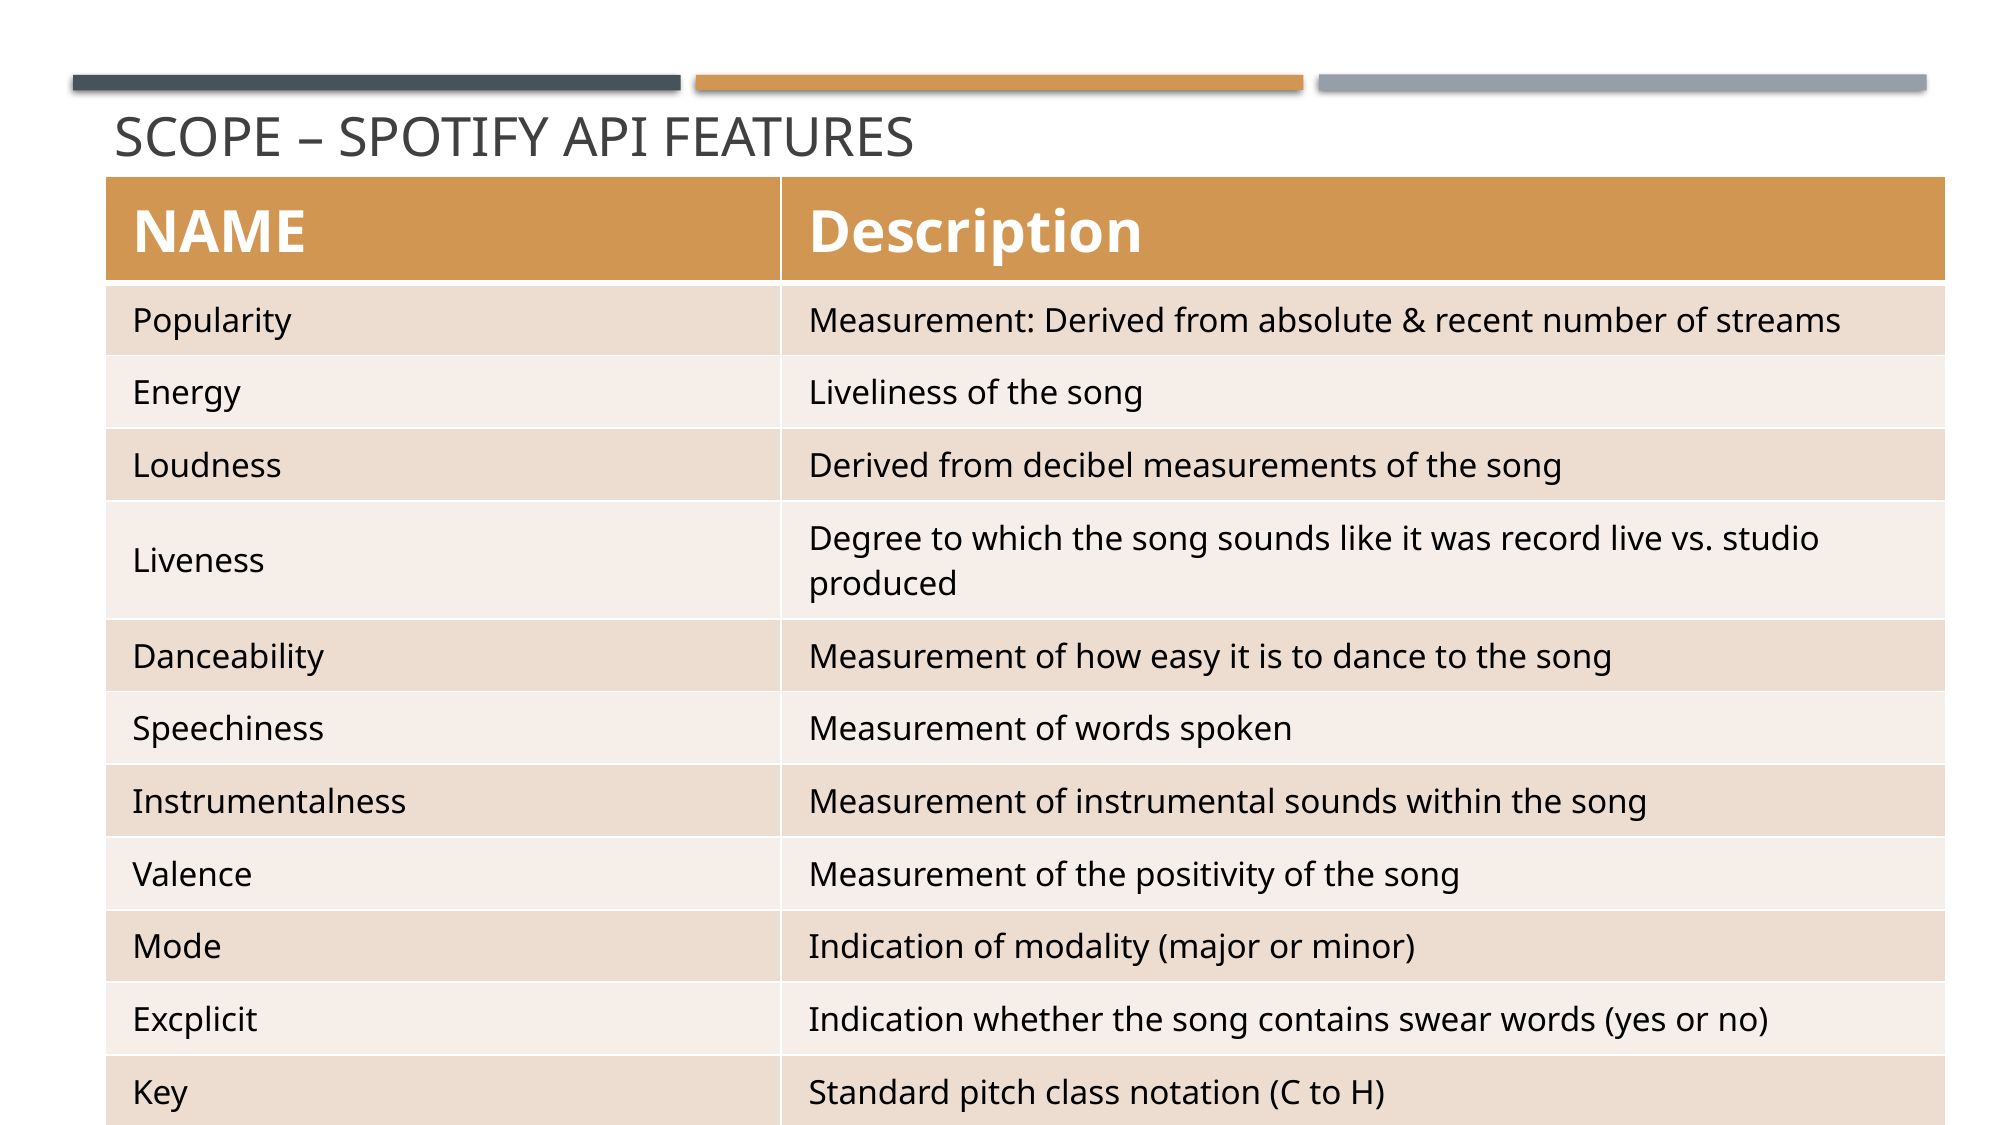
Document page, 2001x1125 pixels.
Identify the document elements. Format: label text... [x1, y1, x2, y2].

table_cell Popularity [106, 286, 780, 355]
table_cell Measurement of the positivity of the song [782, 838, 1945, 909]
table_cell Speechiness [106, 692, 780, 763]
table_cell Key [106, 1056, 780, 1125]
table_cell Liveliness of the song [782, 356, 1945, 427]
table_cell Excplicit [106, 983, 780, 1054]
table_header NAME [106, 177, 780, 280]
table_cell Standard pitch class notation (C to H) [782, 1056, 1945, 1125]
table_cell Loudness [106, 429, 780, 500]
table_cell Mode [106, 911, 780, 981]
table_cell Energy [106, 356, 780, 427]
table_cell Measurement of instrumental sounds within the song [782, 765, 1945, 836]
table_cell Measurement of words spoken [782, 692, 1945, 763]
table_cell Degree to which the song sounds like it was record live vs. studio produced [782, 502, 1945, 618]
table_cell Measurement of how easy it is to dance to the song [782, 620, 1945, 691]
table_cell Instrumentalness [106, 765, 780, 836]
title Scope – Spotify API FEATURES [100, 115, 1976, 177]
table_cell Danceability [106, 620, 780, 691]
table_cell Derived from decibel measurements of the song [782, 429, 1945, 500]
table_cell Liveness [106, 502, 780, 618]
table_header Description [782, 177, 1945, 280]
table_cell Indication whether the song contains swear words (yes or no) [782, 983, 1945, 1054]
table_cell Indication of modality (major or minor) [782, 911, 1945, 981]
table_cell Valence [106, 838, 780, 909]
table_cell Measurement: Derived from absolute & recent number of streams [782, 286, 1945, 355]
